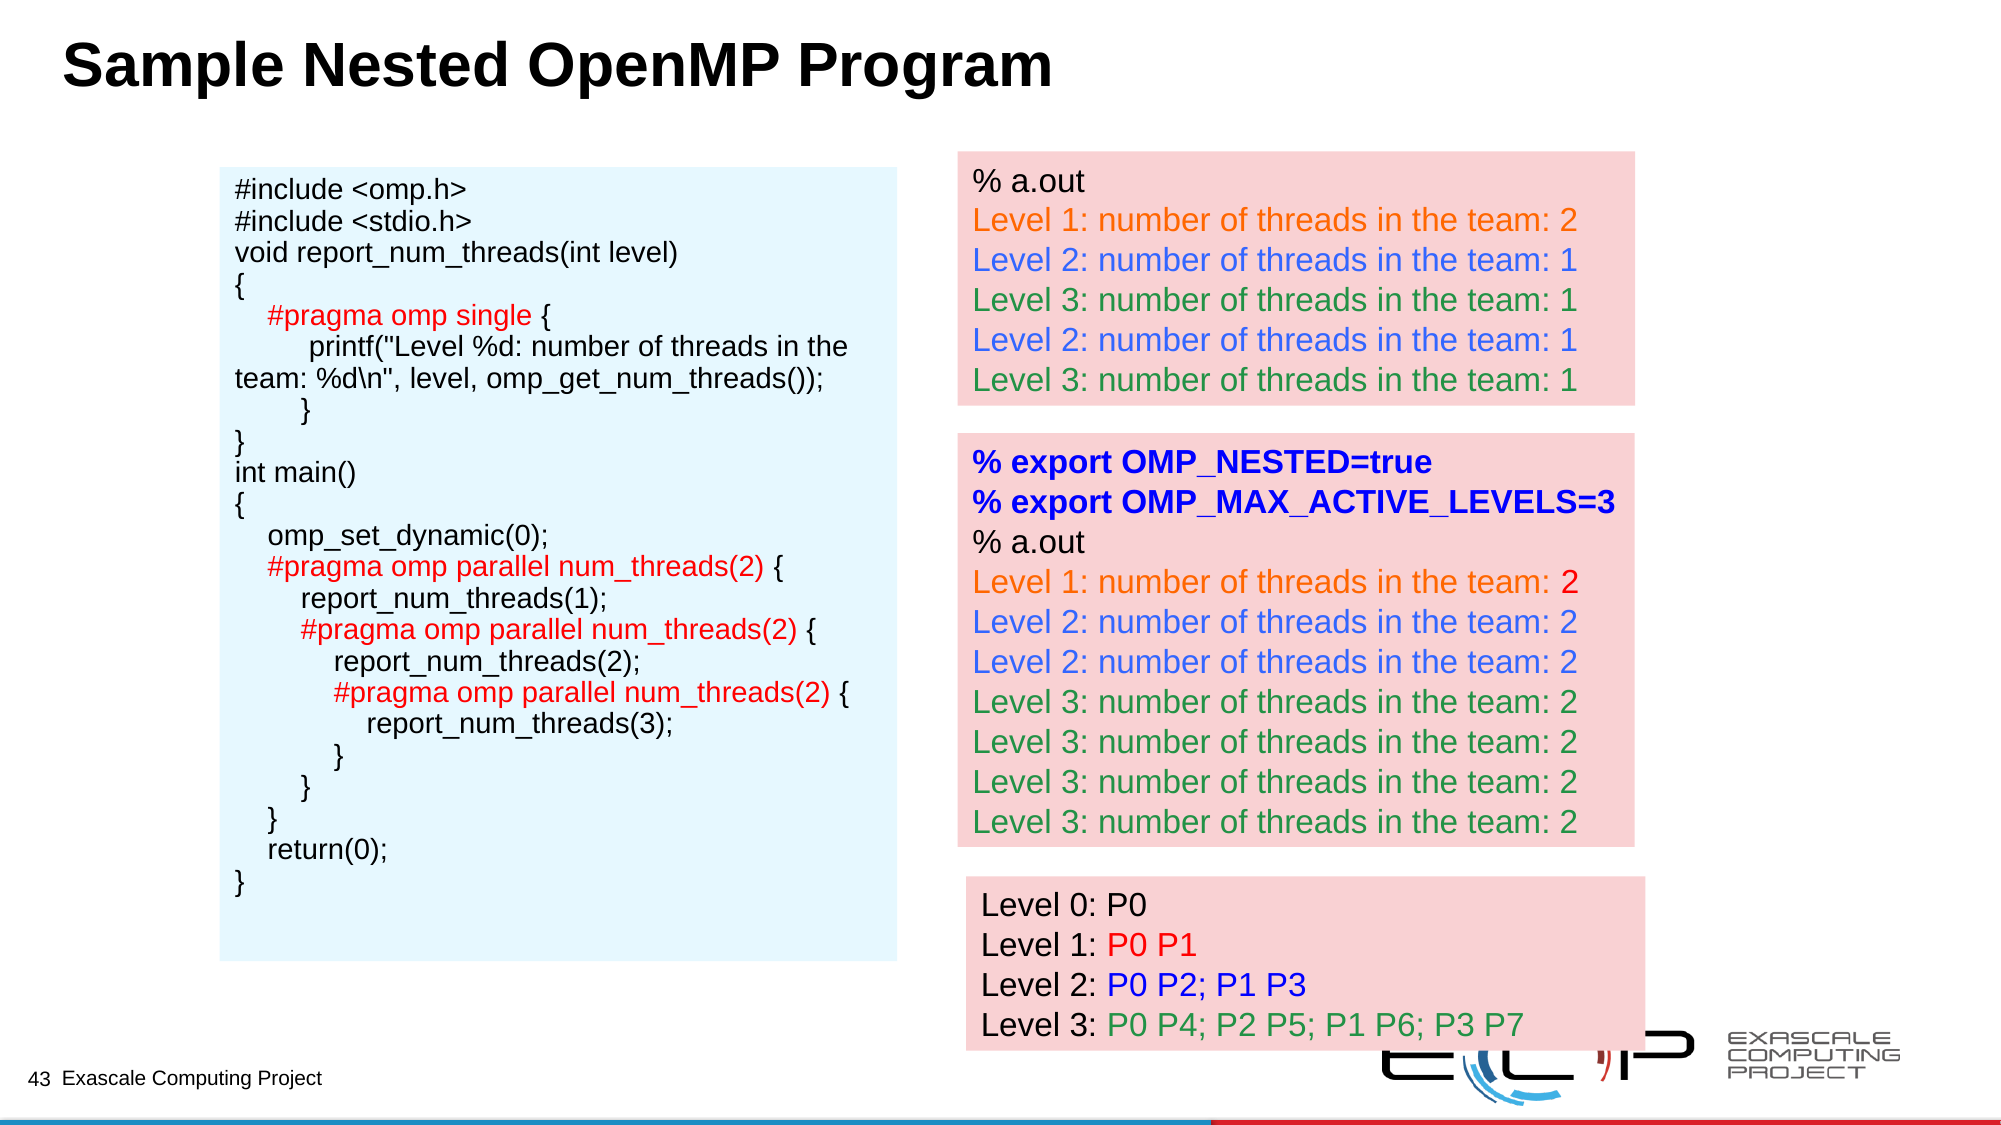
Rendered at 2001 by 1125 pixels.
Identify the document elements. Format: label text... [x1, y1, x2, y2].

text_box % a.out Level 1: number of threads in the team: 2 Level 2: number of threads in the team: 1 Level 3: number of threads in the team: 1 Level 2: number of threads in the team: 1 Level 3: number of threads in the team: 1 [957, 151, 1636, 406]
text_box % export OMP_NESTED=true % export OMP_MAX_ACTIVE_LEVELS=3 % a.out Level 1: number of threads in the team: 2 Level 2: number of threads in the team: 2 Level 2: number of threads in the team: 2 Level 3: number of threads in the team: 2 Level 3: number of threads in the team: 2 Level 3: number of threads in the team: 2 Level 3: number of threads in the team: 2 [957, 433, 1635, 847]
title Sample Nested OpenMP Program [47, 28, 1915, 109]
picture [1382, 1000, 1900, 1106]
list #include <omp.h> #include <stdio.h> void report_num_threads(int level) { #pragma omp single { printf("Level %d: number of threads in the team: %d\n", level, omp_get_num_threads()); } } int main() { omp_set_dynamic(0); #pragma omp parallel num_threads(2) { report_num_threads(1); #pragma omp parallel num_threads(2) { report_num_threads(2); #pragma omp parallel num_threads(2) { report_num_threads(3); } } } return(0); } [219, 166, 898, 962]
text_box Level 0: P0 Level 1: P0 P1 Level 2: P0 P2; P1 P3 Level 3: P0 P4; P2 P5; P1 P6; P3 P7 [966, 876, 1646, 1051]
